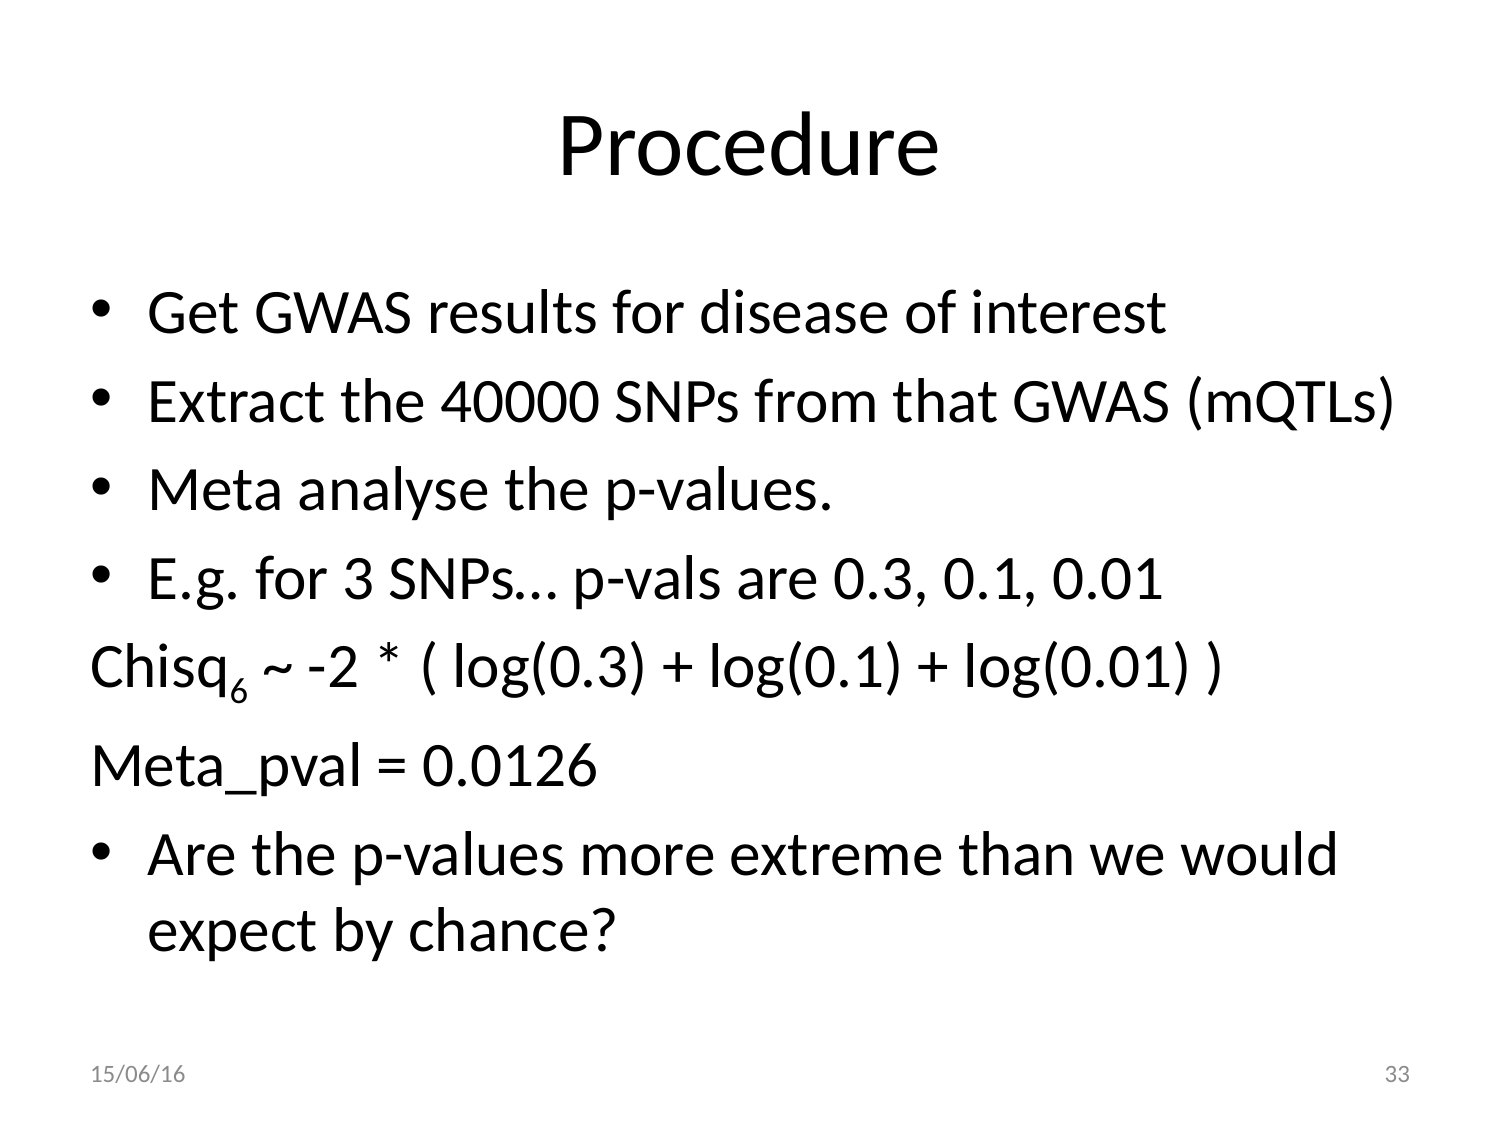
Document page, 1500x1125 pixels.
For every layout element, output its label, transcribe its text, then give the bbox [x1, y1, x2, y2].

title Procedure [75, 45, 1425, 233]
list Get GWAS results for disease of interest Extract the 40000 SNPs from that GWAS (mQTLs) Meta analyse the p-values. E.g. for 3 SNPs… p-vals are 0.3, 0.1, 0.01 Chisq6 ~ -2 * ( log(0.3) + log(0.1) + log(0.01) ) Meta_pval = 0.0126 Are the p-values more extreme than we would expect by chance? [75, 262, 1425, 1005]
